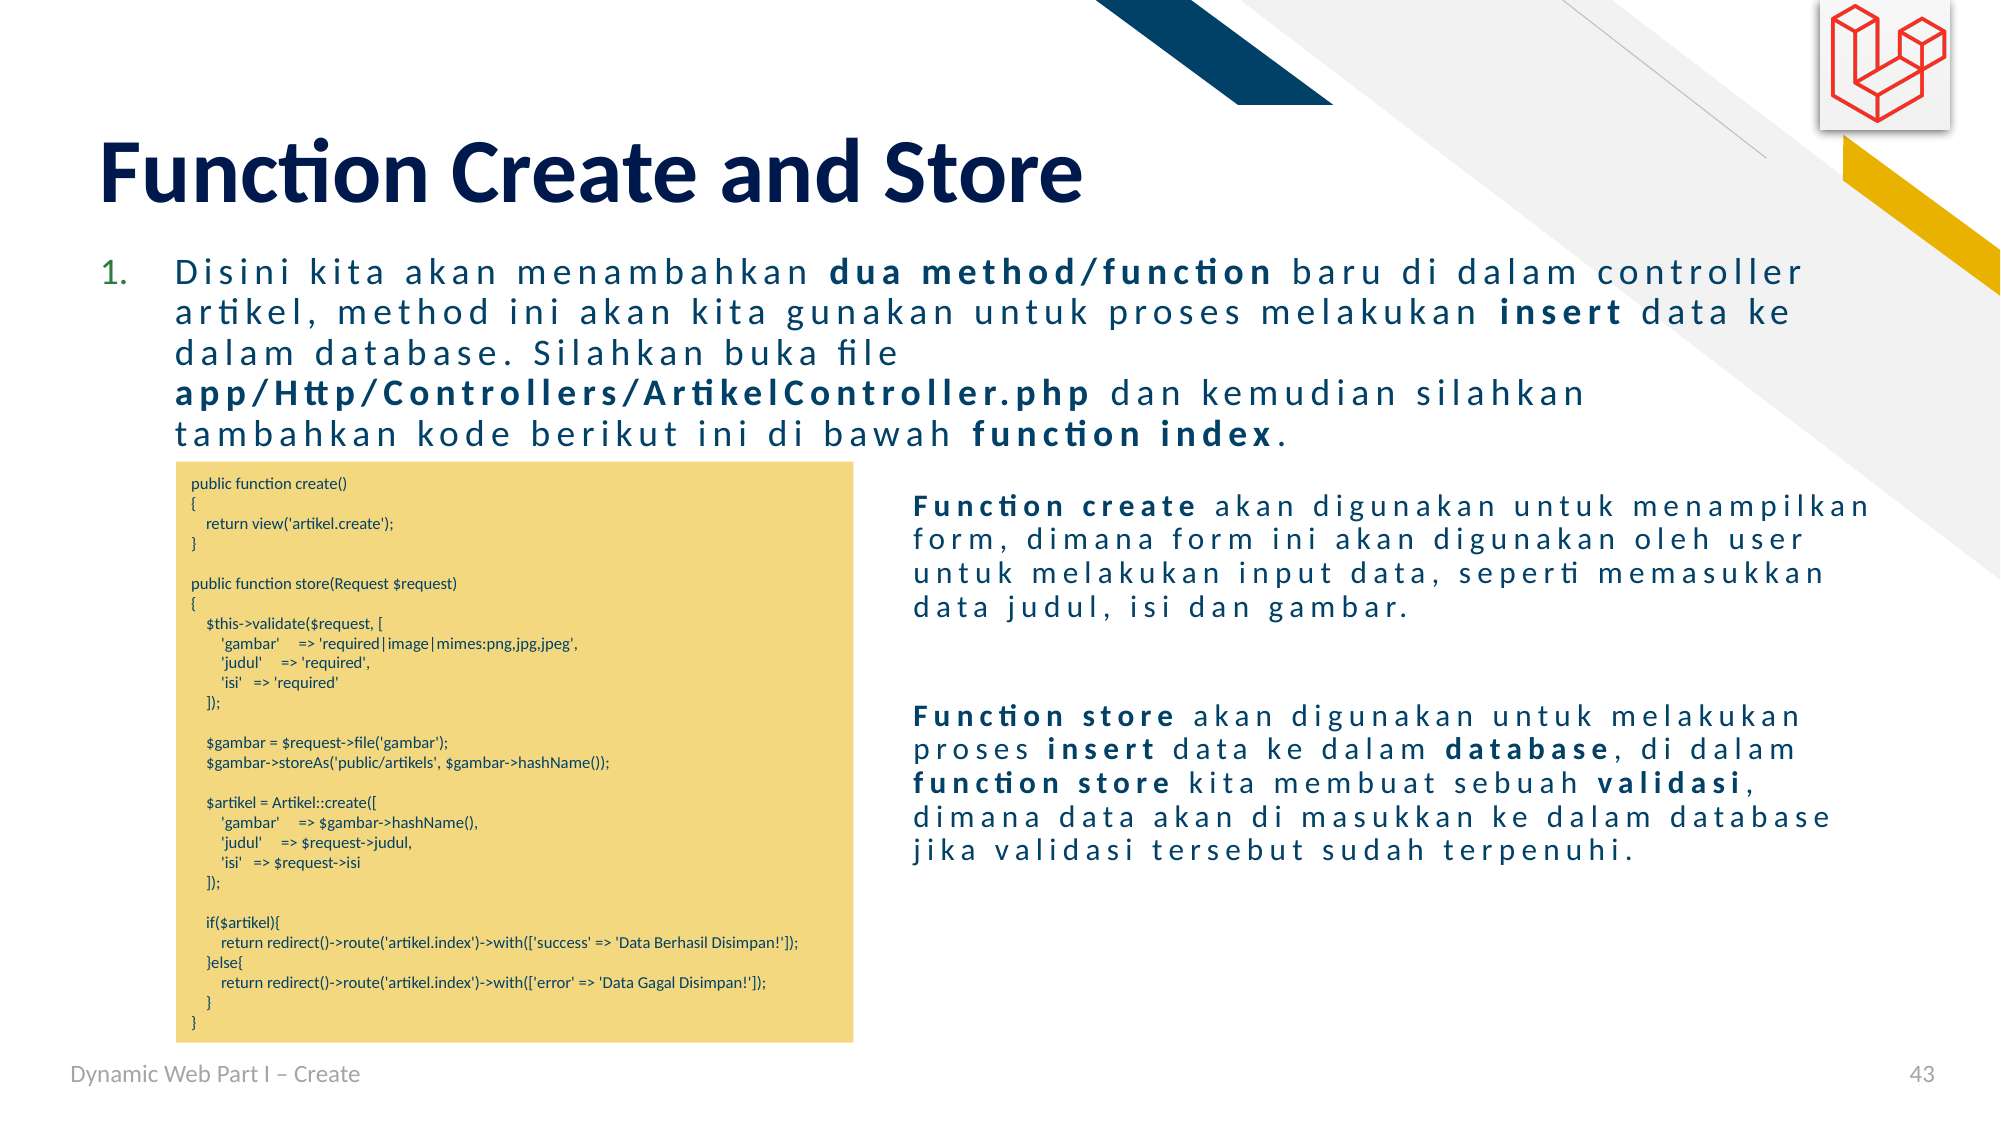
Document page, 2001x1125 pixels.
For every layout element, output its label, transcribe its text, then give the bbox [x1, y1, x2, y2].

title Function Create and Store [85, 34, 1453, 223]
text_box public function create() { return view('artikel.create'); } public function store(Request $request) { $this->validate($request, [ 'gambar' => 'required|image|mimes:png,jpg,jpeg', 'judul' => 'required', 'isi' => 'required' ]); $gambar = $request->file('gambar'); $gambar->storeAs('public/artikels', $gambar->hashName()); $artikel = Artikel::create([ 'gambar' => $gambar->hashName(), 'judul' => $request->judul, 'isi' => $request->isi ]); if($artikel){ return redirect()->route('artikel.index')->with(['success' => 'Data Berhasil Disimpan!']); }else{ return redirect()->route('artikel.index')->with(['error' => 'Data Gagal Disimpan!']); } } [176, 461, 854, 1043]
slide_number 43 [1828, 1042, 1950, 1103]
text_box [1820, 0, 1950, 130]
text_box Function create akan digunakan untuk menampilkan form, dimana form ini akan digunakan oleh user untuk melakukan input data, seperti memasukkan data judul, isi dan gambar. Function store akan digunakan untuk melakukan proses insert data ke dalam database, di dalam function store kita membuat sebuah validasi, dimana data akan di masukkan ke dalam database jika validasi tersebut sudah terpenuhi. [898, 481, 1909, 1043]
footer Dynamic Web Part I – Create [55, 1042, 731, 1103]
picture [1831, 4, 1947, 125]
text_box Disini kita akan menambahkan dua method/function baru di dalam controller artikel, method ini akan kita gunakan untuk proses melakukan insert data ke dalam database. Silahkan buka file app/Http/Controllers/ArtikelController.php dan kemudian silahkan tambahkan kode berikut ini di bawah function index. [85, 244, 1849, 483]
